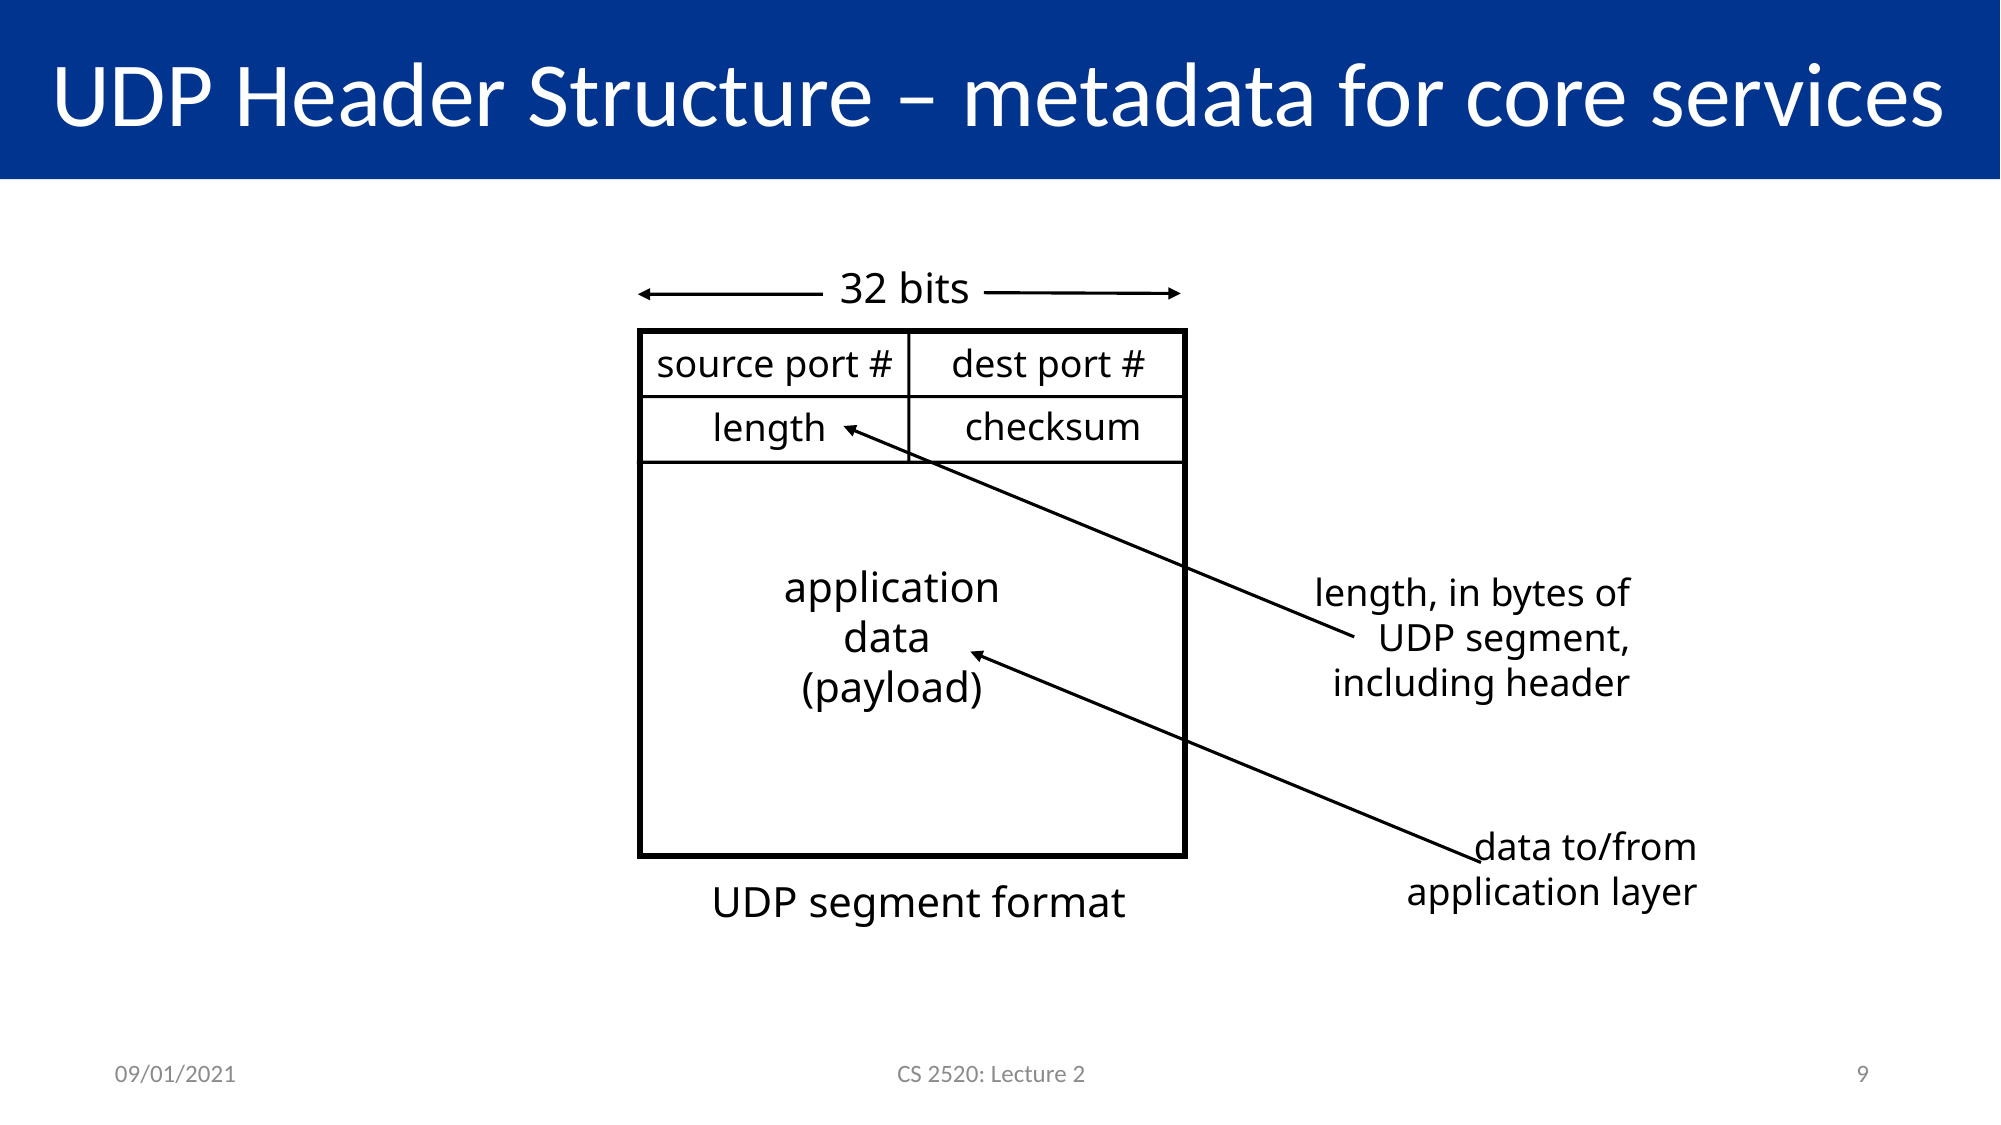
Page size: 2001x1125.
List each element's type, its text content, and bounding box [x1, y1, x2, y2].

text_box checksum [949, 395, 1157, 456]
slide_number 9 [1676, 1042, 1885, 1103]
text_box [970, 650, 1367, 815]
text_box [640, 463, 1186, 856]
text_box [983, 287, 1181, 300]
text_box UDP segment format [696, 868, 1141, 933]
text_box source port # [641, 333, 908, 393]
text_box length [697, 397, 842, 457]
text_box dest port # [936, 333, 1161, 393]
title UDP Header Structure – metadata for core services [0, 0, 2000, 180]
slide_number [99, 1042, 306, 1103]
text_box data to/from application layer [1317, 815, 1713, 920]
text_box [843, 425, 1355, 637]
text_box length, in bytes of UDP segment, including header [1250, 561, 1646, 711]
text_box application data (payload) [769, 553, 1016, 719]
text_box [640, 330, 1186, 566]
text_box [637, 288, 823, 301]
footer CS 2520: Lecture 2 [306, 1042, 1676, 1103]
text_box 32 bits [825, 254, 985, 320]
